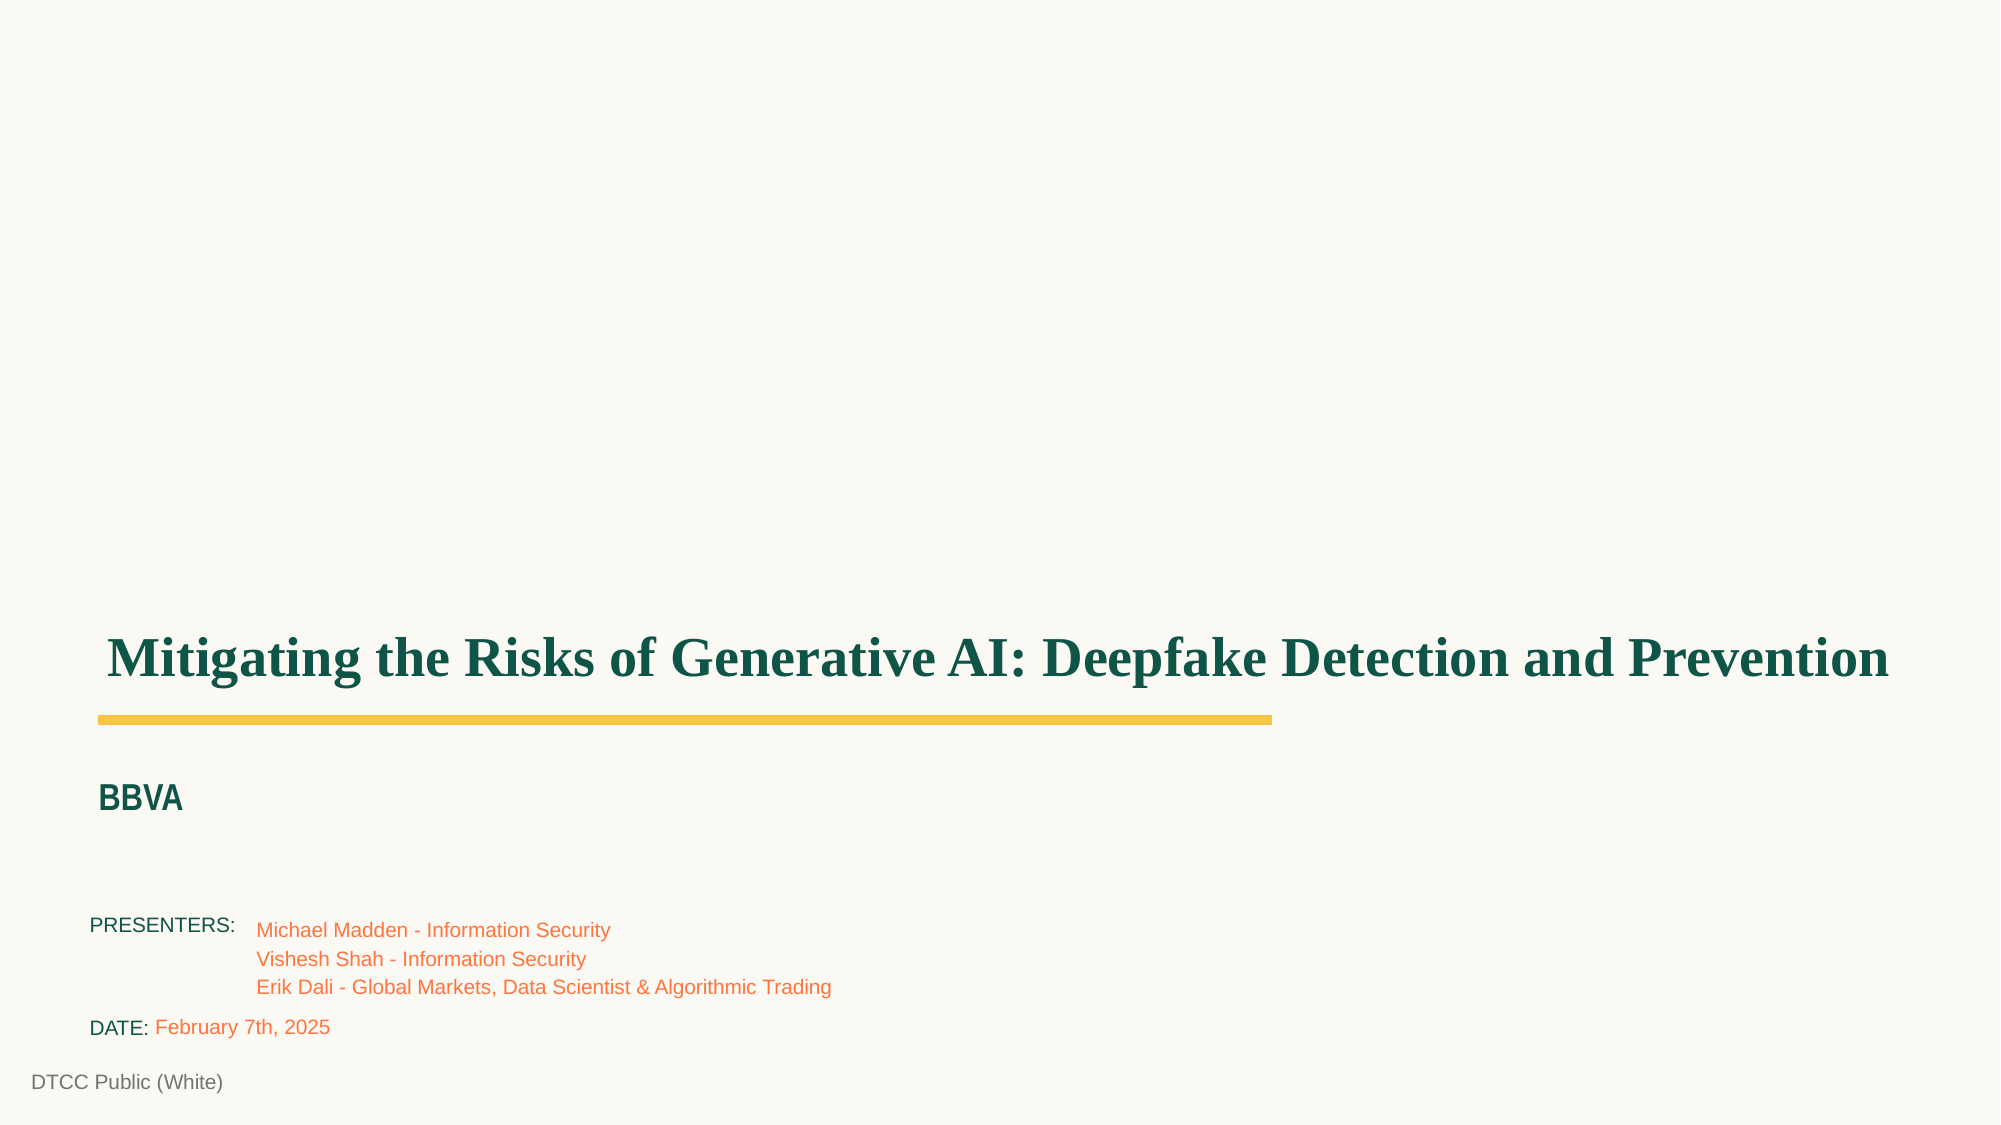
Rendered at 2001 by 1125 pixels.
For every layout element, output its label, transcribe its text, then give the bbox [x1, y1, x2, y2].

text_box PRESENTERS: [74, 904, 241, 945]
title Mitigating the Risks of Generative AI: Deepfake Detection and Prevention [92, 408, 1953, 697]
text_box Michael Madden - Information Security Vishesh Shah - Information Security Erik Dali - Global Markets, Data Scientist & Algorithmic Trading [241, 904, 894, 1008]
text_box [74, 1006, 462, 1049]
subtitle BBVA [83, 765, 1171, 842]
